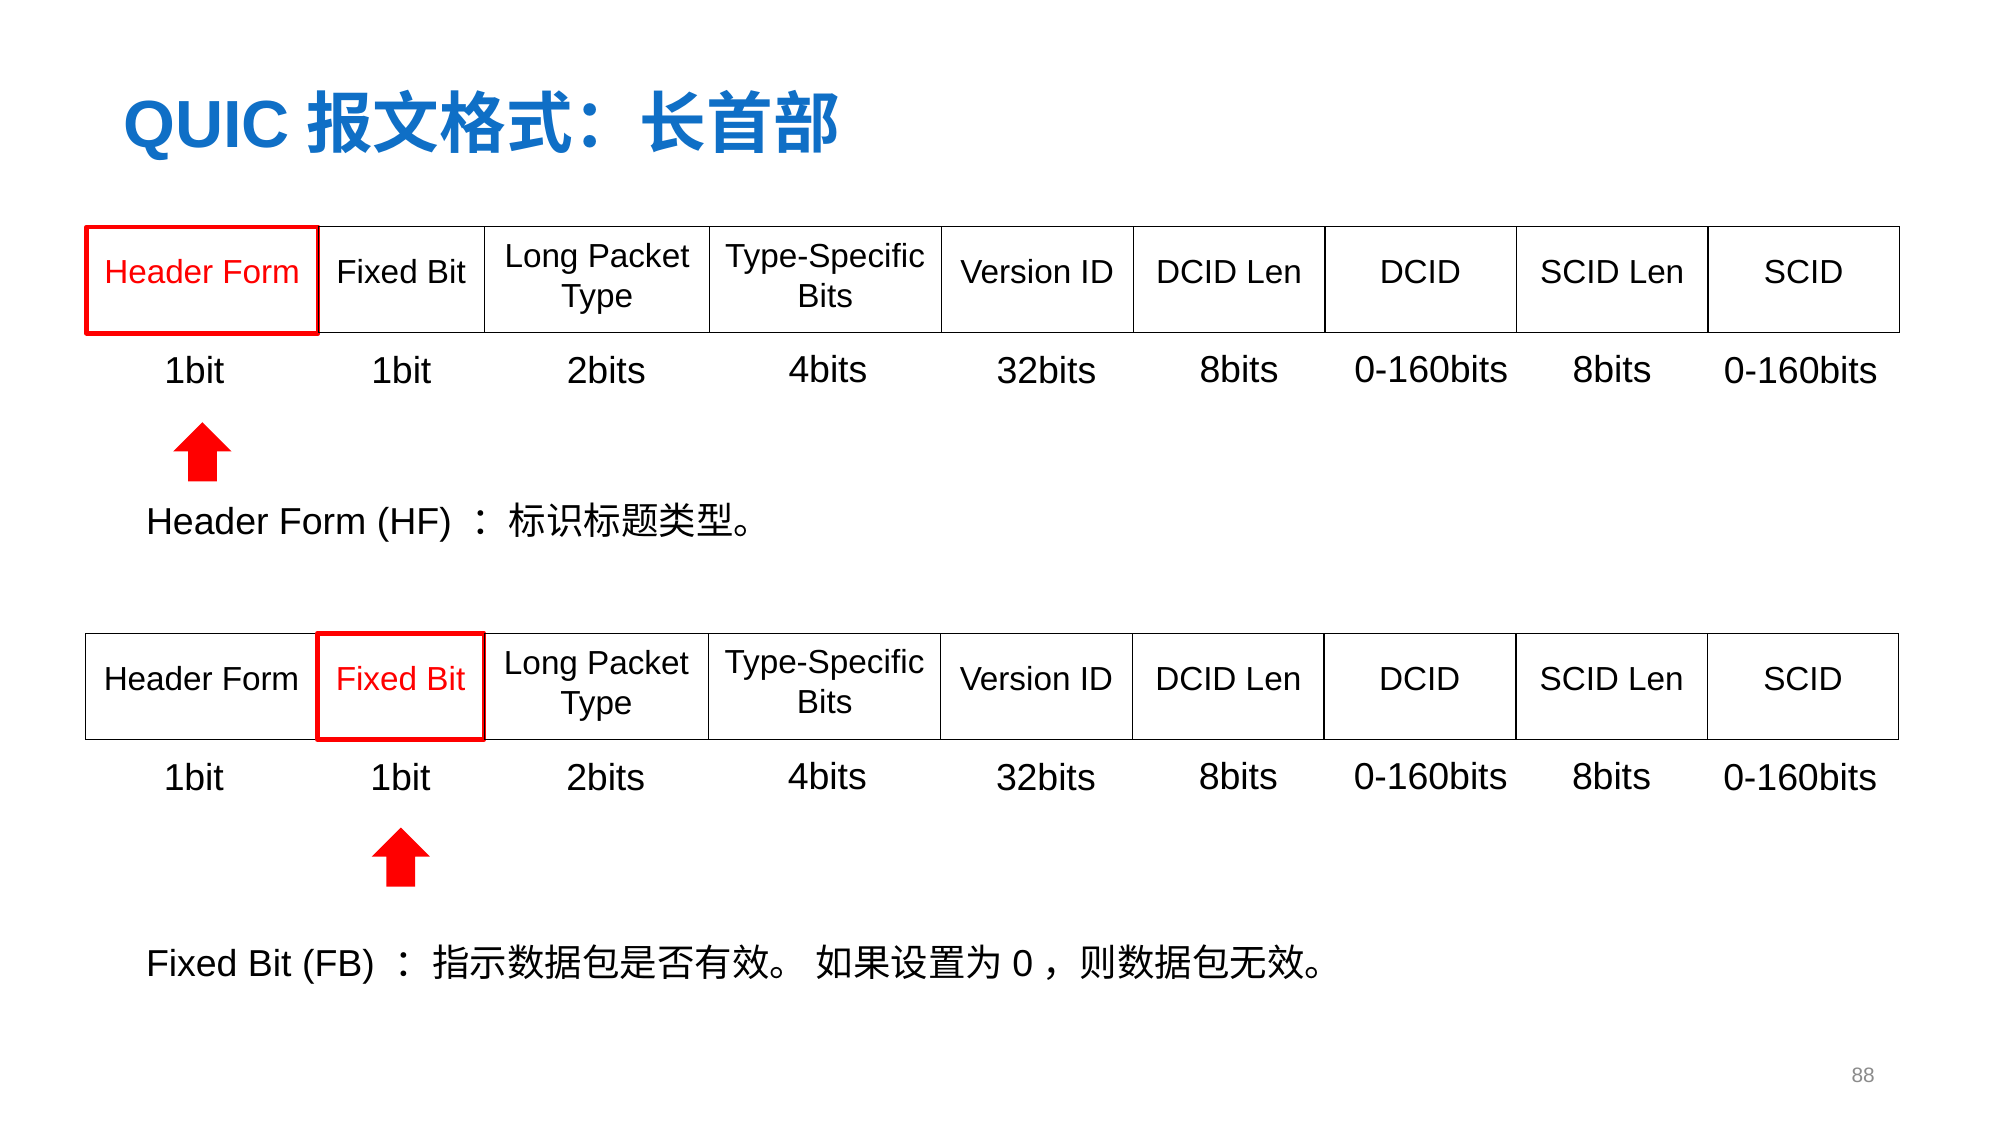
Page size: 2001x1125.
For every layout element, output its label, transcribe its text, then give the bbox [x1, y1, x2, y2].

text_box Type-Specific Bits [709, 226, 941, 333]
text_box 4bits [773, 337, 883, 398]
text_box DCID [1323, 633, 1516, 740]
text_box SCID Len [1516, 226, 1708, 333]
text_box 0-160bits [1709, 338, 1893, 399]
text_box Header Form (HF) ：标识标题类型。 [85, 467, 1086, 550]
text_box 4bits [773, 744, 882, 805]
text_box Header Form [85, 633, 317, 740]
text_box SCID Len [1516, 633, 1707, 740]
text_box SCID [1707, 633, 1899, 740]
text_box 8bits [1184, 337, 1294, 398]
text_box 2bits [551, 745, 661, 806]
text_box 8bits [1557, 744, 1666, 804]
text_box Long Packet Type [484, 226, 709, 333]
text_box 32bits [981, 745, 1111, 806]
text_box Header Form [86, 226, 319, 334]
text_box [371, 827, 430, 887]
text_box SCID [1708, 226, 1900, 333]
text_box Type-Specific Bits [708, 633, 940, 740]
text_box Long Packet Type [484, 633, 708, 740]
text_box 0-160bits [1708, 745, 1893, 806]
text_box 0-160bits [1339, 337, 1524, 398]
text_box 1bit [149, 338, 240, 399]
text_box Version ID [941, 226, 1133, 333]
slide_number 88 [1274, 1051, 1890, 1097]
text_box Fixed Bit [318, 226, 484, 333]
text_box DCID [1324, 226, 1516, 333]
text_box 2bits [552, 338, 661, 399]
text_box Version ID [940, 633, 1132, 740]
text_box 0-160bits [1338, 744, 1523, 804]
text_box DCID Len [1133, 226, 1324, 333]
text_box 8bits [1557, 337, 1667, 398]
text_box 1bit [356, 338, 447, 399]
text_box Fixed Bit [317, 633, 484, 740]
text_box Fixed Bit (FB) ：指示数据包是否有效。 如果设置为0，则数据包无效。 [85, 908, 1476, 991]
text_box 8bits [1184, 744, 1293, 805]
text_box DCID Len [1132, 633, 1323, 740]
title QUIC报文格式：长首部 [108, 21, 1890, 169]
text_box 1bit [355, 745, 446, 806]
text_box 32bits [981, 338, 1112, 399]
text_box [173, 422, 232, 467]
text_box 1bit [148, 745, 239, 806]
